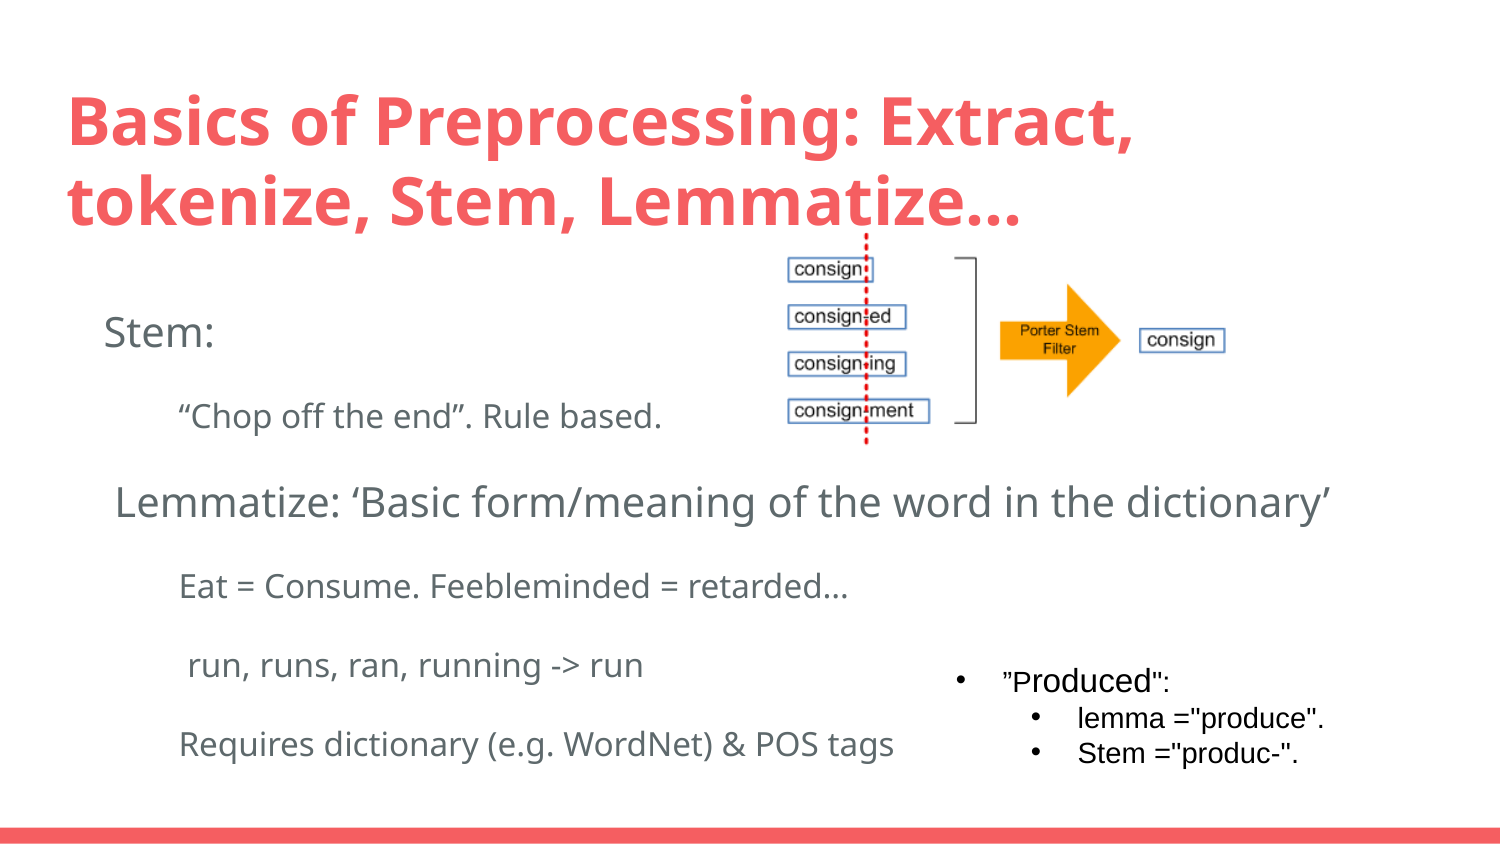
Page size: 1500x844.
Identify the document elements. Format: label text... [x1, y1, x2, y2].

title Basics of Preprocessing: Extract, tokenize, Stem, Lemmatize... [51, 64, 1449, 167]
text_box ”Produced": lemma ="produce". Stem ="produc-". [903, 651, 1500, 777]
picture [786, 232, 1226, 449]
list Stem: “Chop off the end”. Rule based. Lemmatize: ‘Basic form/meaning of the word in the dictionary’ Eat = Consume. Feebleminded = retarded… run, runs, ran, running -> run Requires dictionary (e.g. WordNet) & POS tags [51, 283, 1449, 800]
